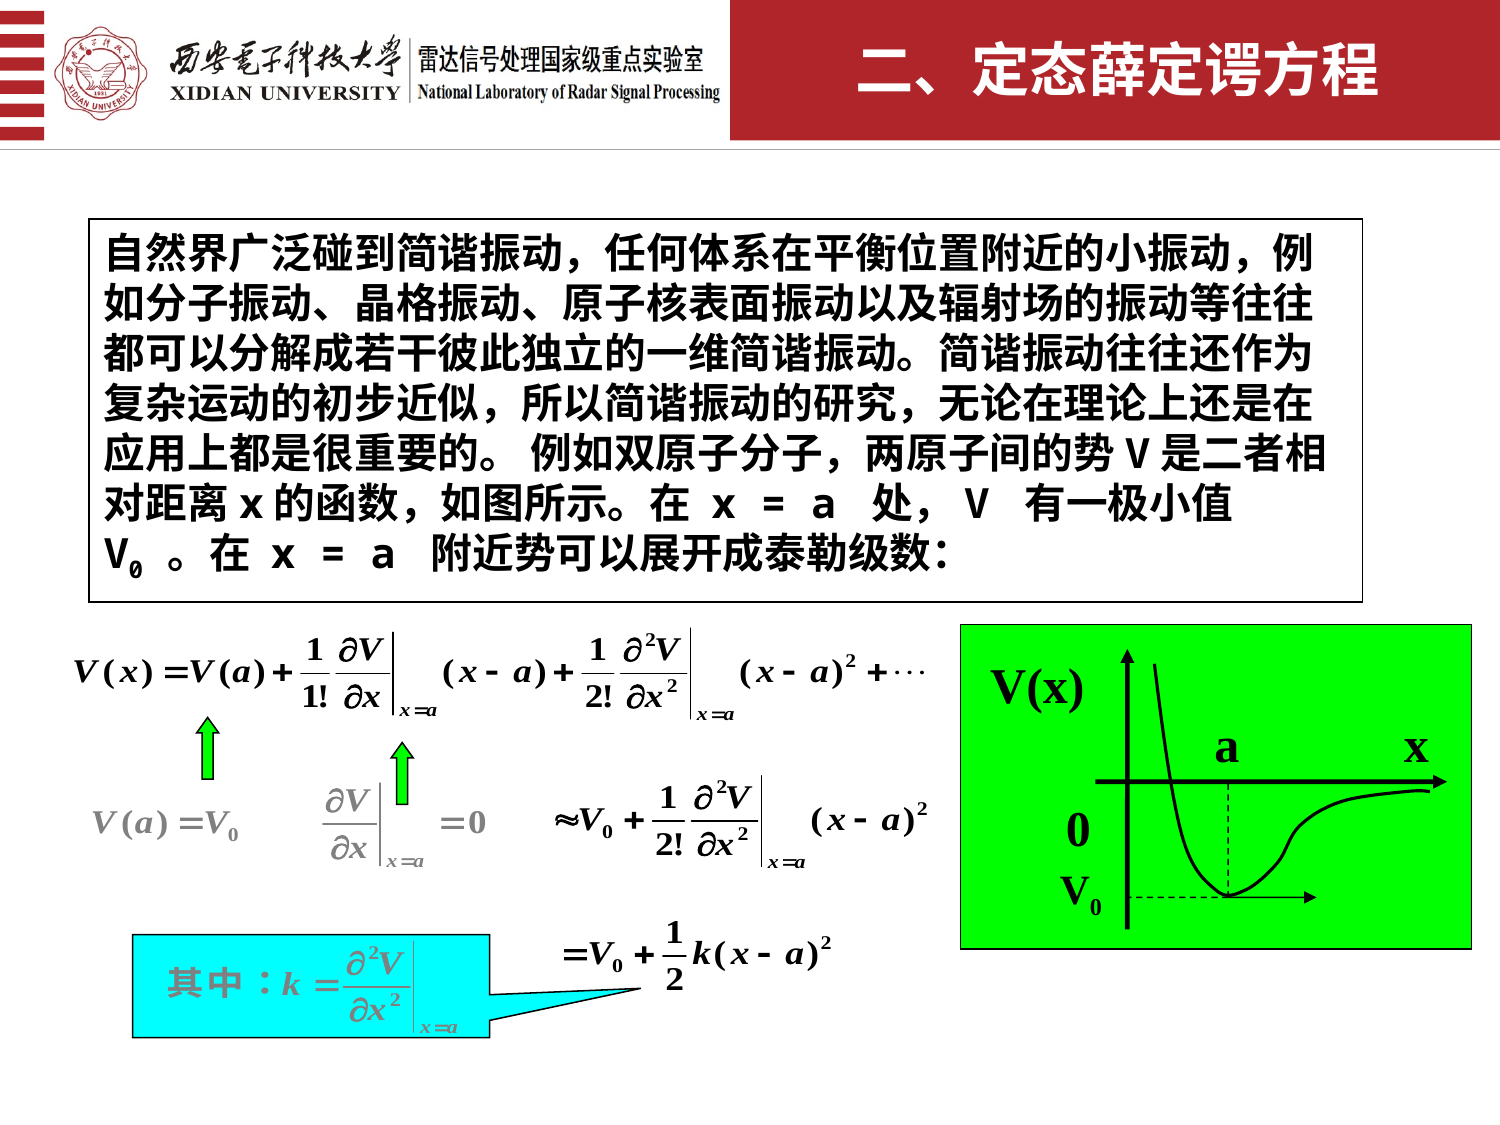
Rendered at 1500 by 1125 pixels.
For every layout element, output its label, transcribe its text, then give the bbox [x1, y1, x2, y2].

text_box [88, 717, 490, 873]
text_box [554, 909, 837, 996]
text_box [132, 934, 490, 1038]
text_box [545, 769, 934, 872]
text_box 二、定态薛定谔方程 [804, 25, 1431, 111]
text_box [0, 264, 1500, 1125]
text_box 自然界广泛碰到简谐振动，任何体系在平衡位置附近的小振动，例如分子振动、晶格振动、原子核表面振动以及辐射场的振动等往往都可以分解成若干彼此独立的一维简谐振动。简谐振动往往还作为复杂运动的初步近似，所以简谐振动的研究，无论在理论上还是在应用上都是很重要的。 例如双原子分子，两原子间的势V是二者相对距离x的函数，如图所示。在 x = a 处，V 有一极小值V0 。在 x = a 附近势可以展开成泰勒级数： [88, 218, 1363, 264]
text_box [70, 621, 932, 725]
picture [50, 21, 728, 125]
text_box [960, 624, 1472, 949]
